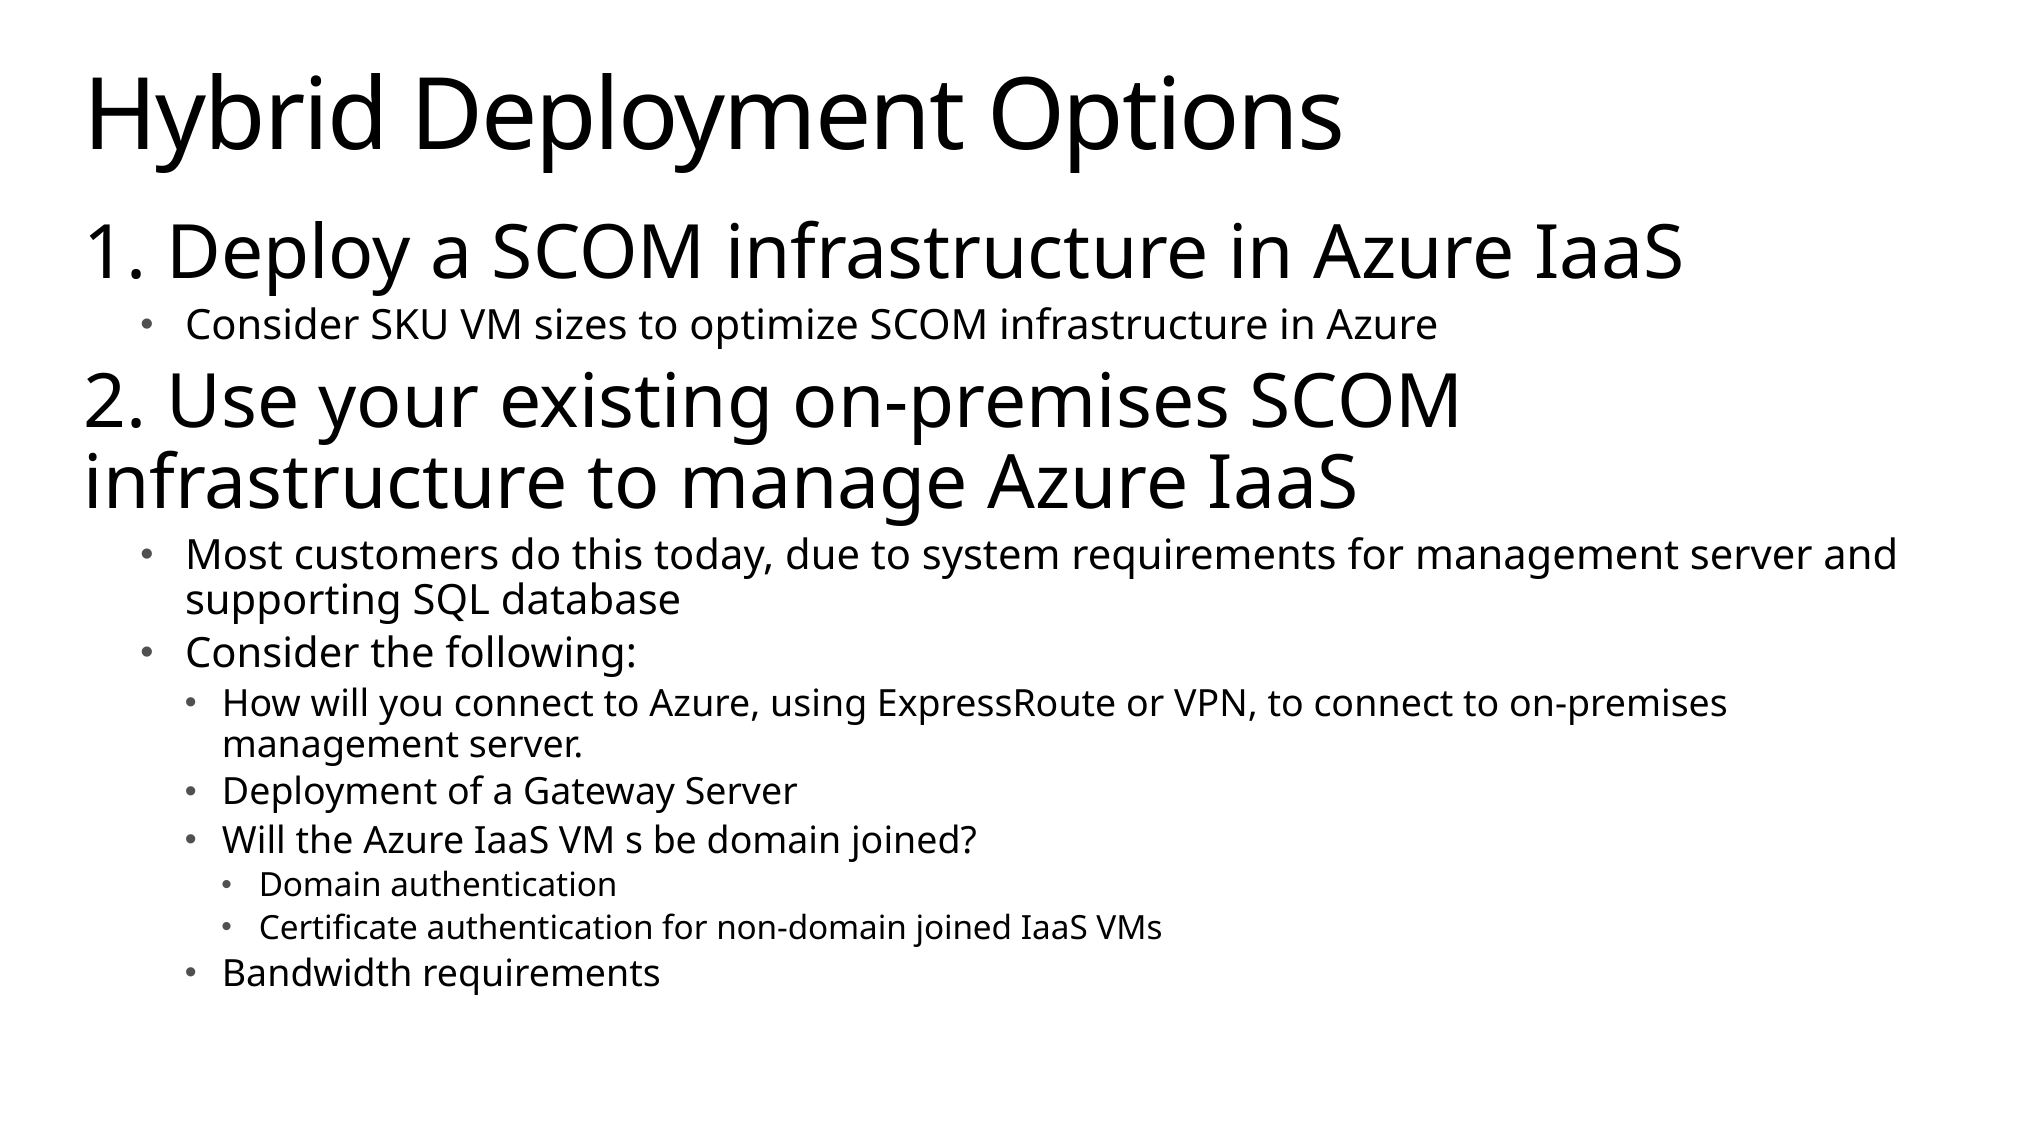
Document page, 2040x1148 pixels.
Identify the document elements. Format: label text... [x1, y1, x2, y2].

list 1. Deploy a SCOM infrastructure in Azure IaaS Consider SKU VM sizes to optimize SCOM infrastructure in Azure 2. Use your existing on-premises SCOM infrastructure to manage Azure IaaS Most customers do this today, due to system requirements for management server and supporting SQL database Consider the following: How will you connect to Azure, using ExpressRoute or VPN, to connect to on-premises management server. Deployment of a Gateway Server Will the Azure IaaS VM s be domain joined? Domain authentication Certificate authentication for non-domain joined IaaS VMs Bandwidth requirements [60, 199, 1980, 1035]
title Hybrid Deployment Options [60, 48, 1980, 199]
